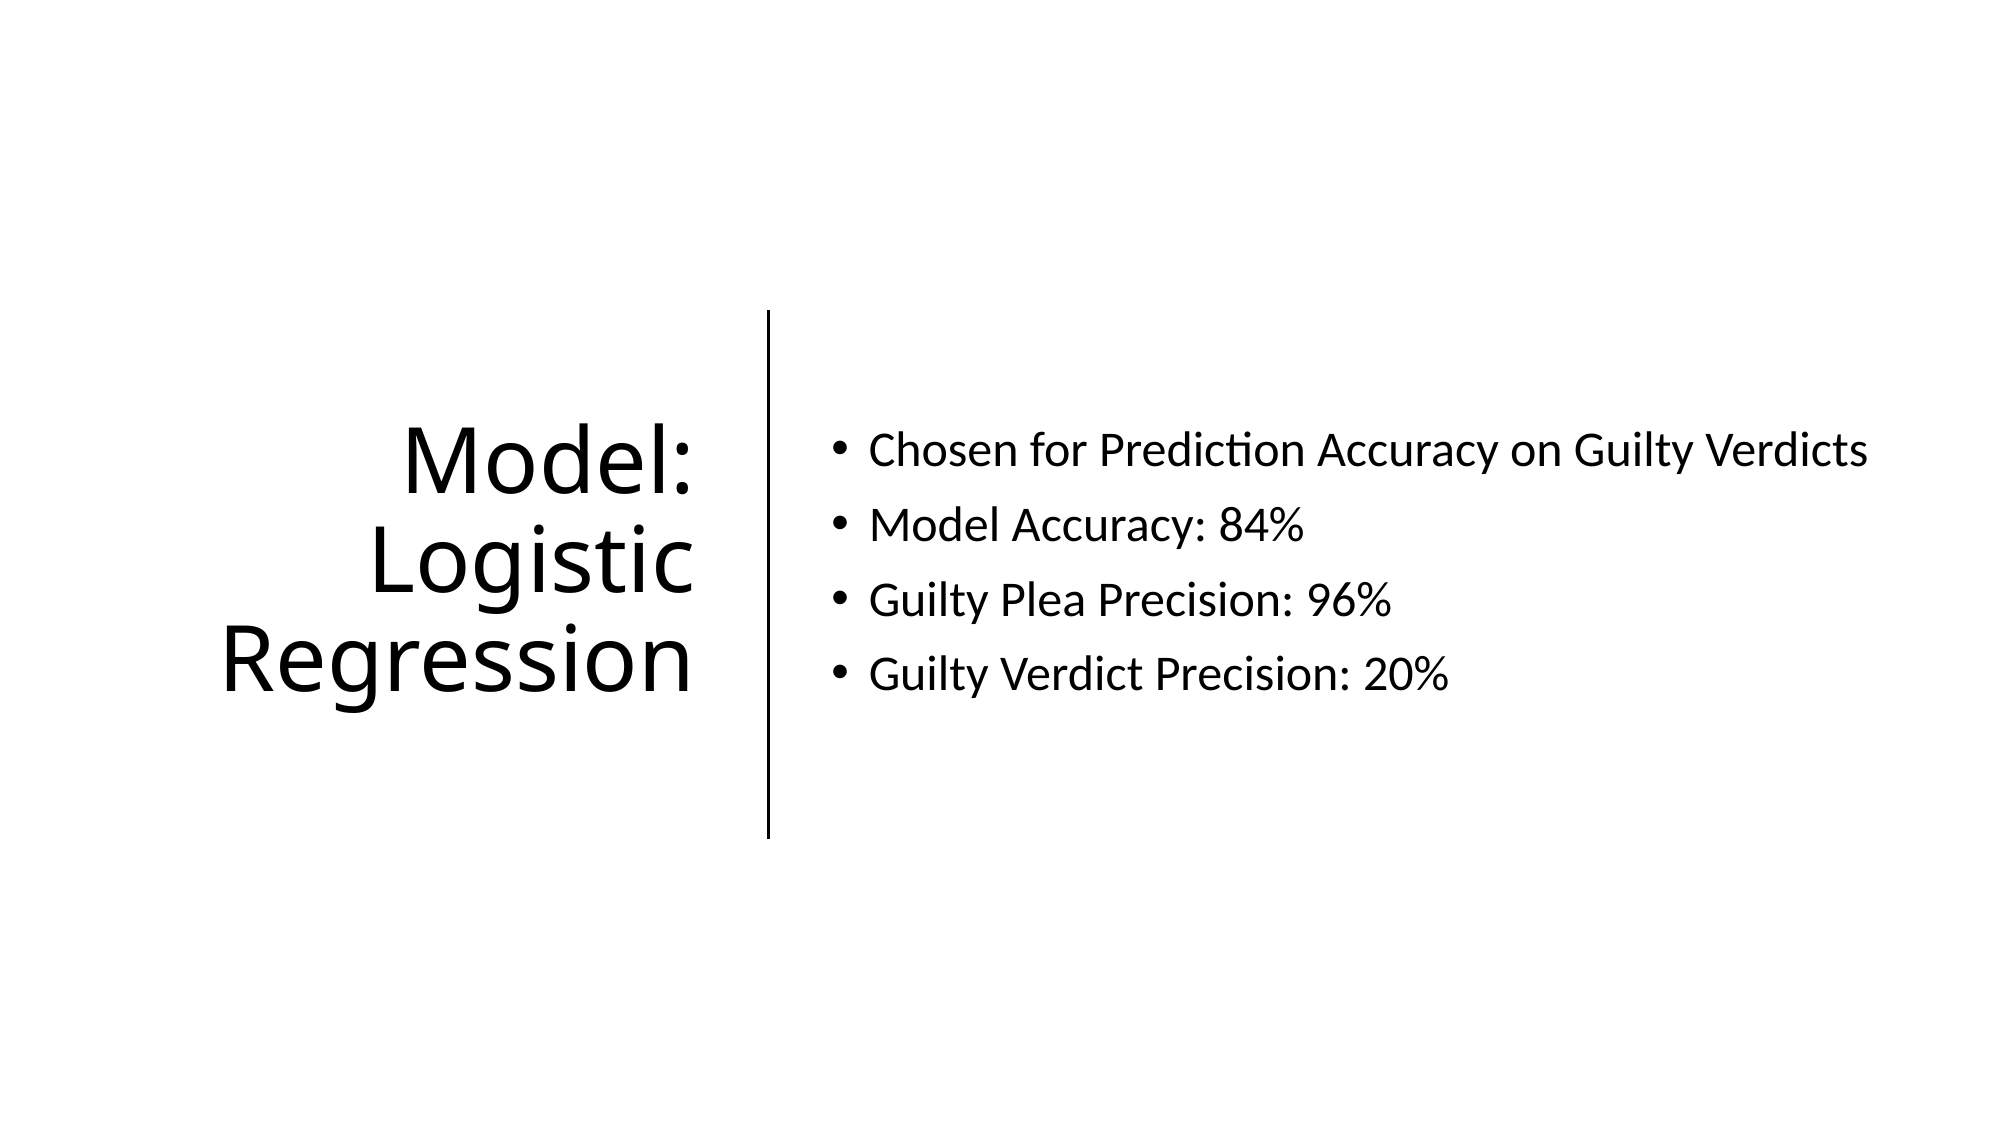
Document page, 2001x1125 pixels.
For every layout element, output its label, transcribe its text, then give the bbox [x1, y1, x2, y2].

list Chosen for Prediction Accuracy on Guilty Verdicts Model Accuracy: 84% Guilty Plea Precision: 96% Guilty Verdict Precision: 20% [816, 158, 1914, 967]
title Model: Logistic Regression [137, 158, 711, 967]
